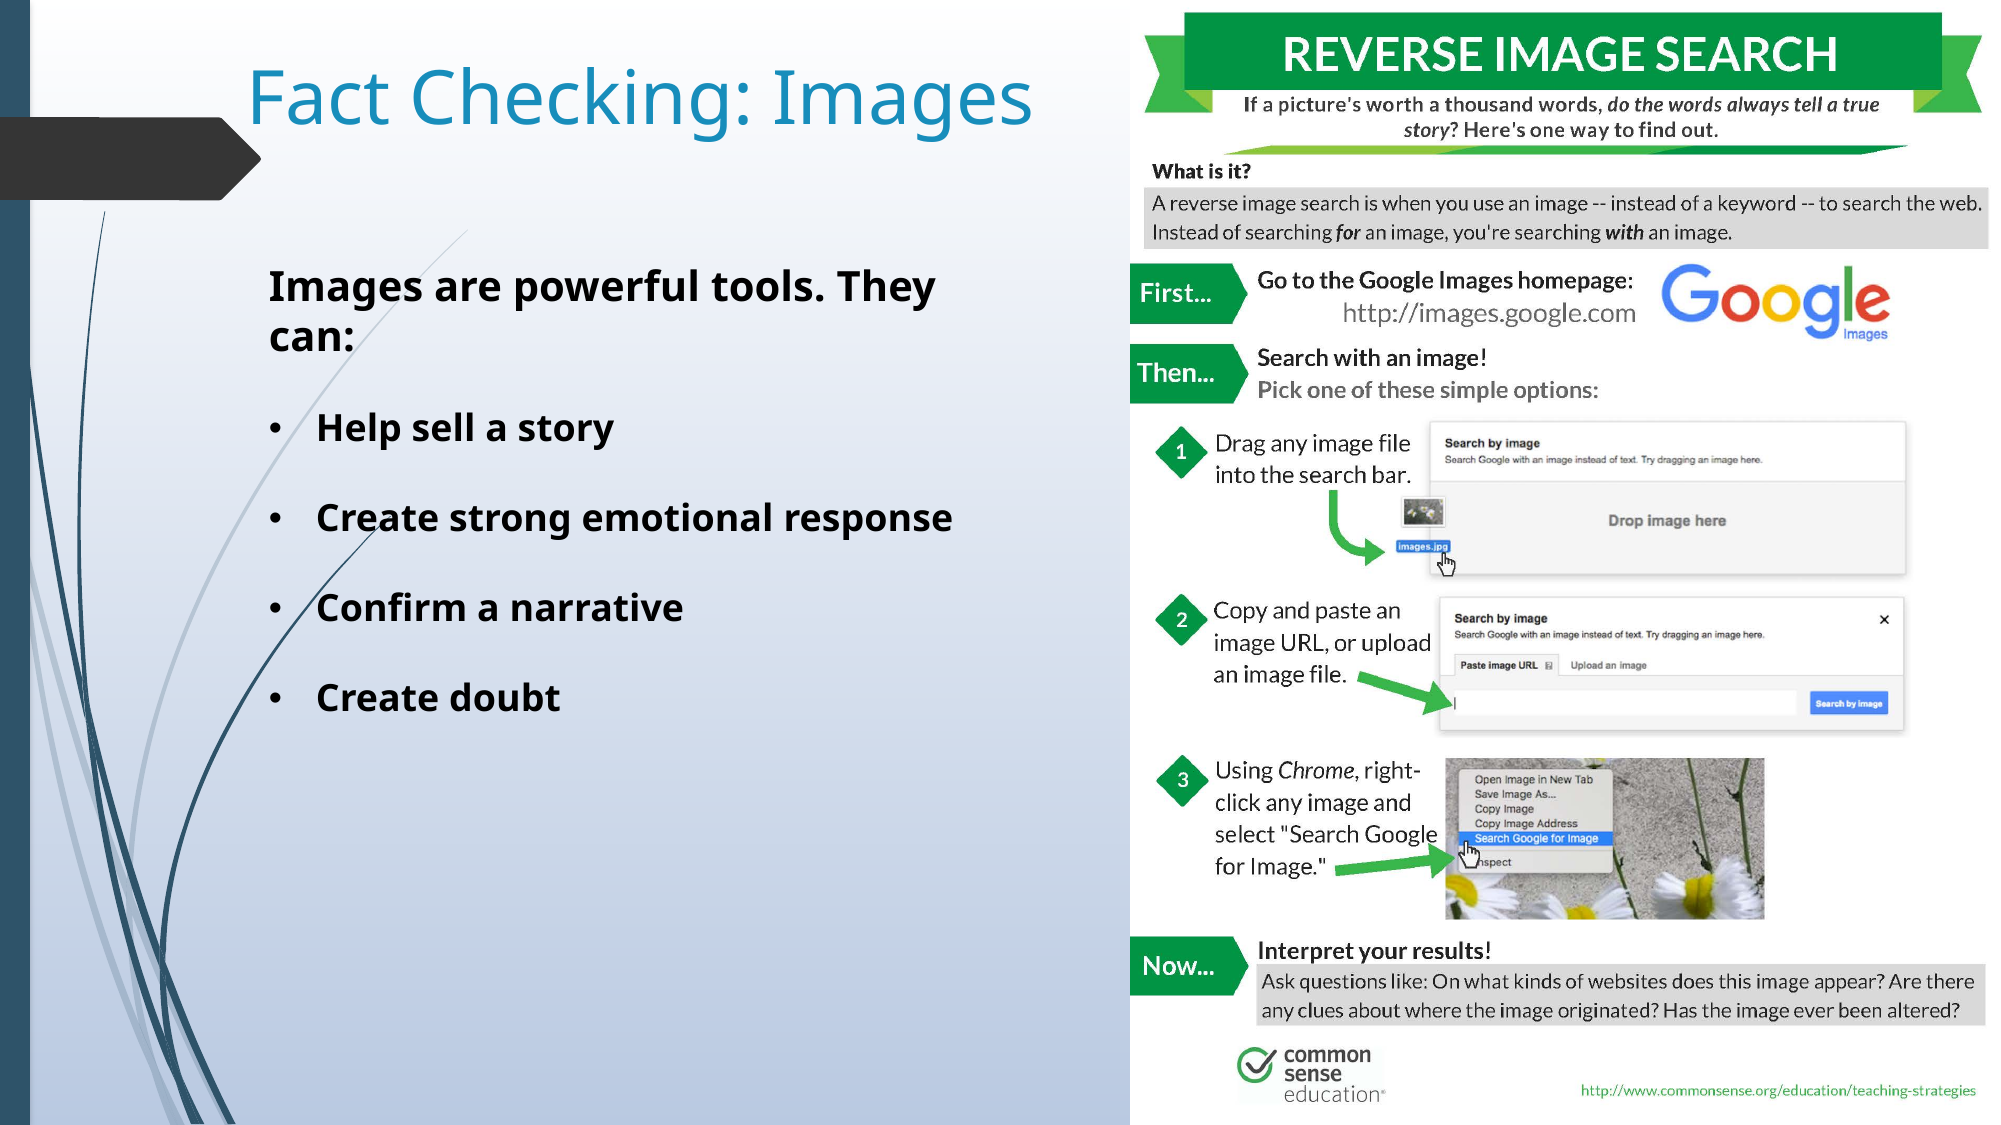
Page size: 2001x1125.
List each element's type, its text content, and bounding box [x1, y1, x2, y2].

title Fact Checking: Images [231, 41, 1125, 253]
text_box Images are powerful tools. They can: Help sell a story Create strong emotional response Confirm a narrative Create doubt [254, 252, 1040, 727]
picture [1130, 0, 2000, 1125]
